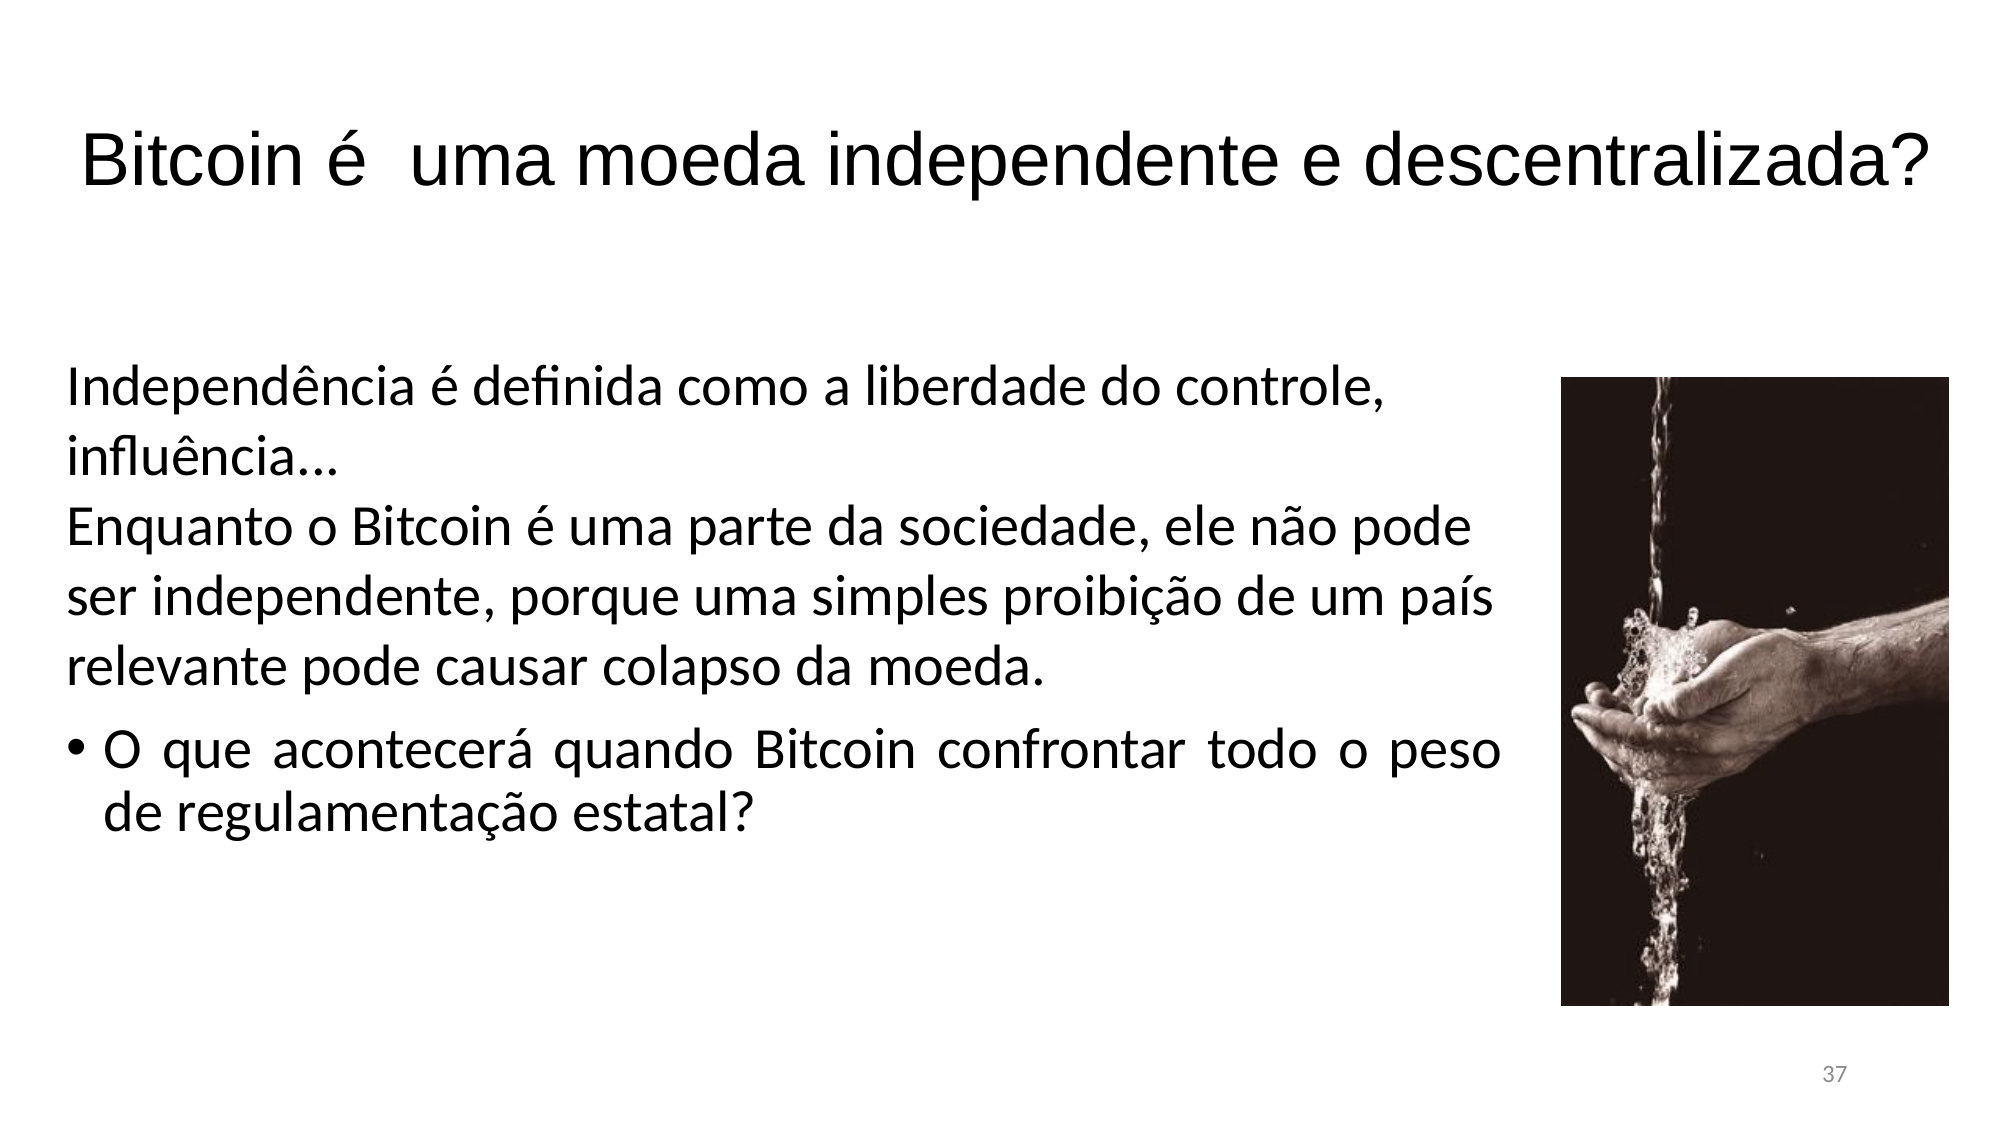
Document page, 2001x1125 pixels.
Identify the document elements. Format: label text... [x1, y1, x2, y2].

text_box Independência é definida como a liberdade do controle, influência... Enquanto o Bitcoin é uma parte da sociedade, ele não pode ser independente, porque uma simples proibição de um país relevante pode causar colapso da moeda. O que acontecerá quando Bitcoin confrontar todo o peso de regulamentação estatal? [51, 339, 1518, 1054]
picture [1561, 377, 1949, 1006]
text_box Bitcoin é uma moeda independente e descentralizada? [65, 133, 1977, 259]
text_box 37 [1412, 1042, 1863, 1103]
